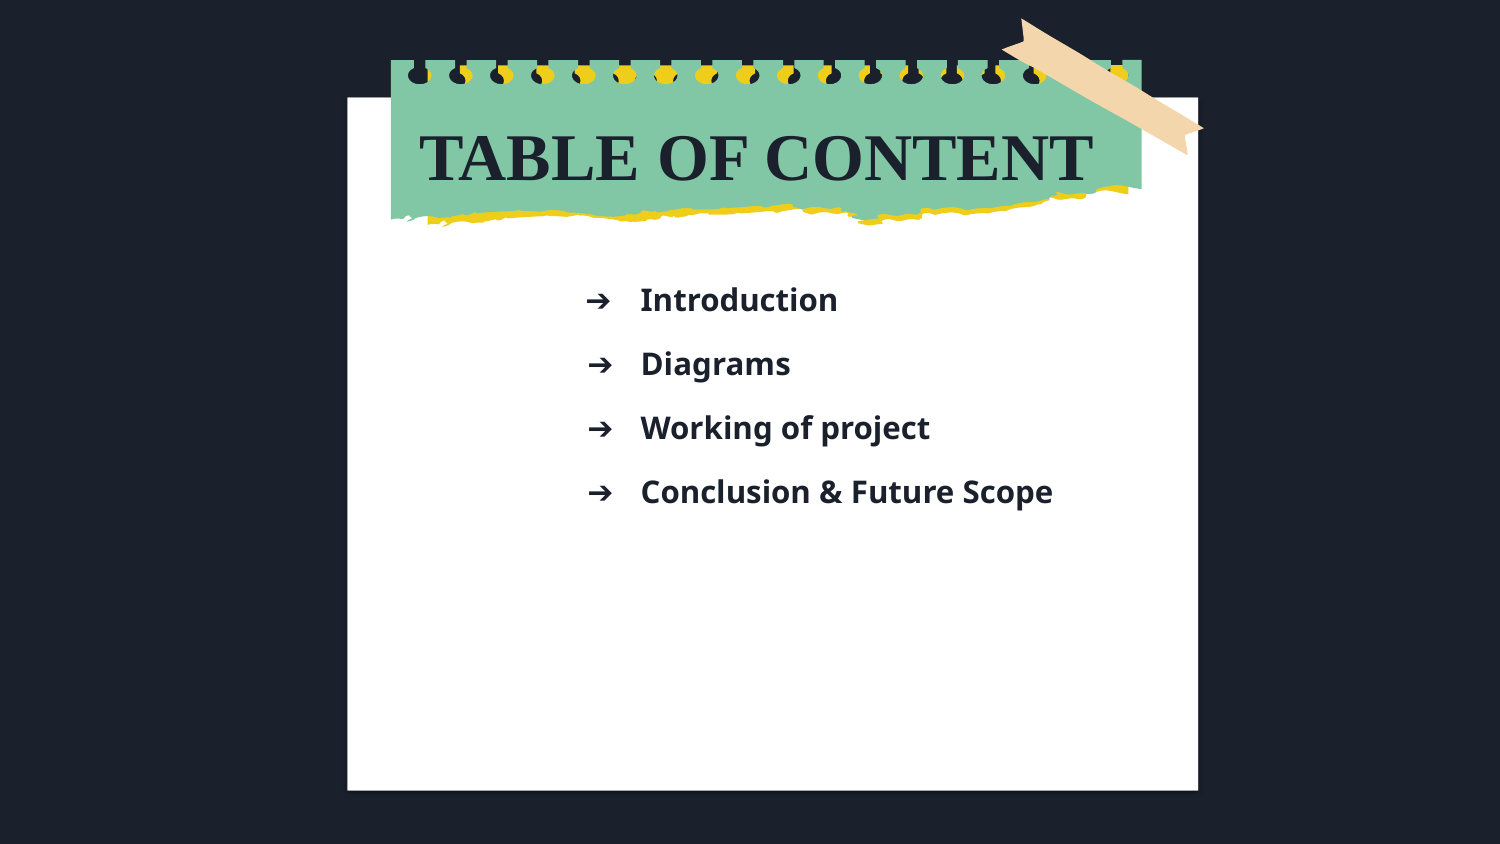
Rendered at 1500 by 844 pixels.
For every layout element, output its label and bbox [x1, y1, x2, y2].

text_box [1001, 18, 1088, 58]
picture [313, 68, 1233, 819]
text_box [390, 59, 1142, 228]
